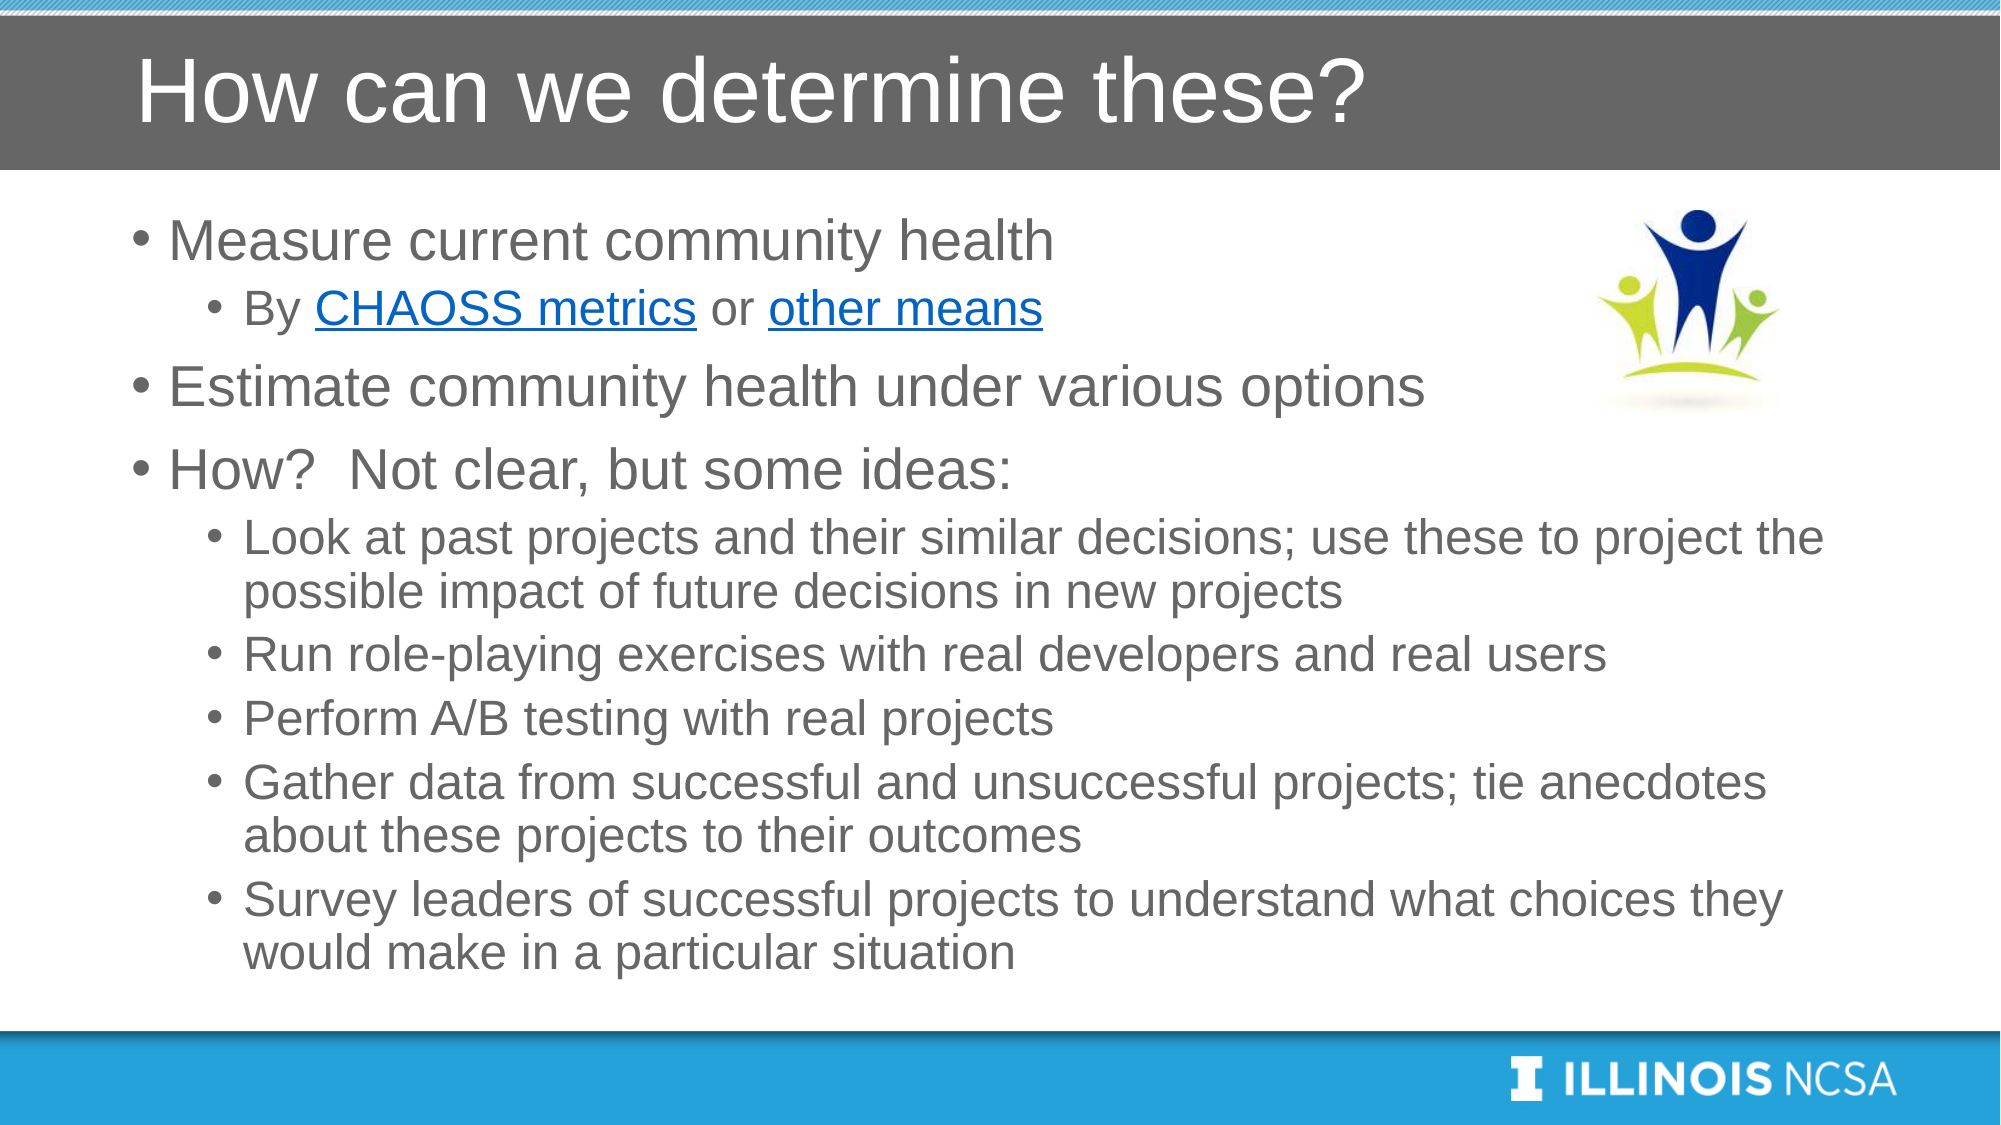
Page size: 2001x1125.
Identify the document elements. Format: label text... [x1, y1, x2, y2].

picture [0, 0, 2001, 1125]
title How can we determine these? [0, 15, 2000, 170]
list Measure current community health By CHAOSS metrics or other means Estimate community health under various options How? Not clear, but some ideas: Look at past projects and their similar decisions; use these to project the possible impact of future decisions in new projects Run role-playing exercises with real developers and real users Perform A/B testing with real projects Gather data from successful and unsuccessful projects; tie anecdotes about these projects to their outcomes Survey leaders of successful projects to understand what choices they would make in a particular situation [131, 210, 1869, 988]
